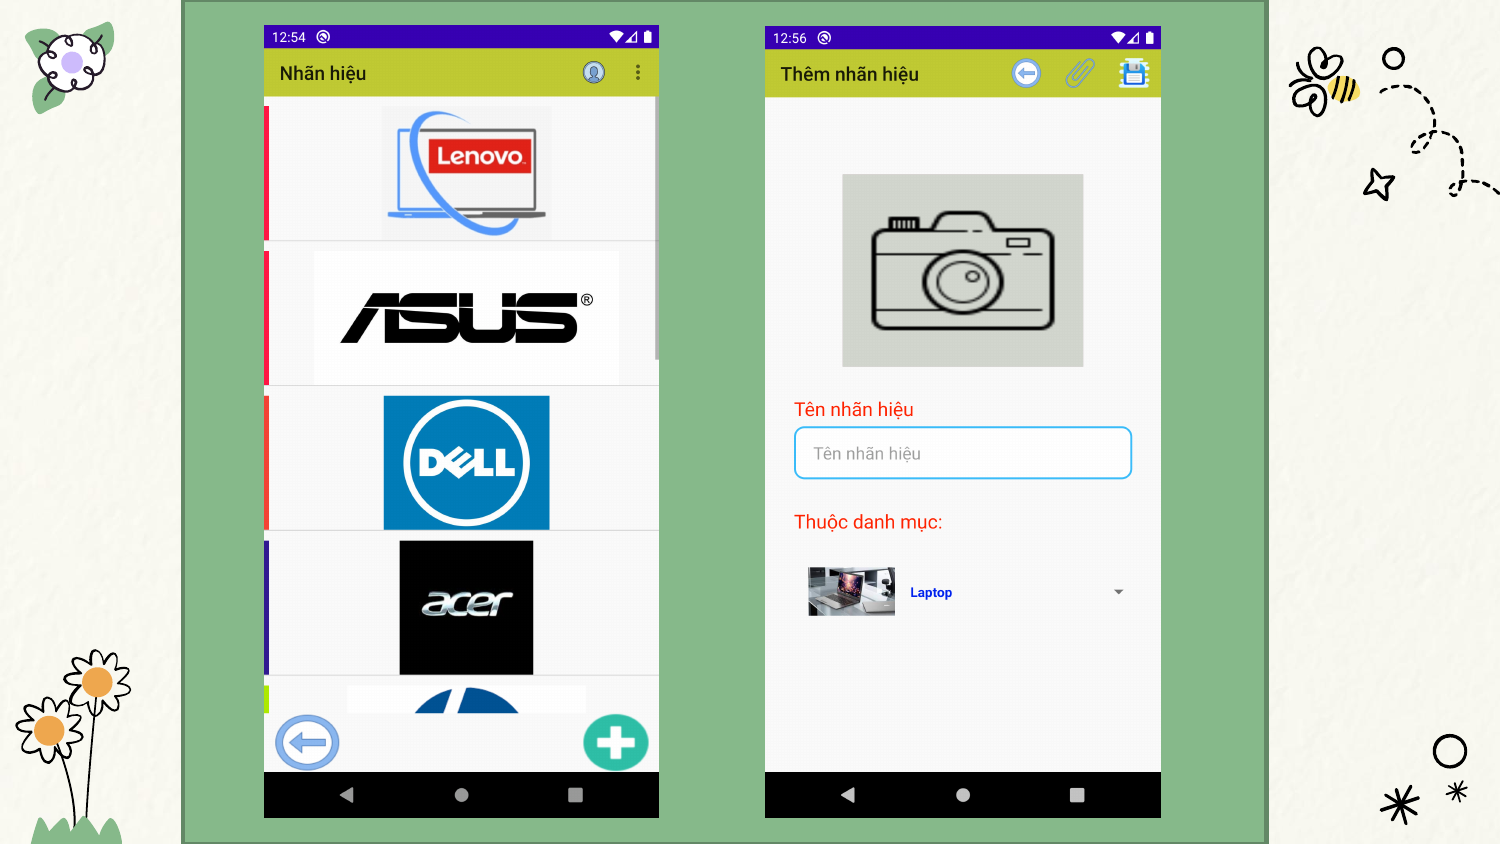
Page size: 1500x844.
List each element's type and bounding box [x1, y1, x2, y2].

picture [0, 0, 181, 844]
picture [73, 687, 95, 712]
picture [764, 26, 1161, 818]
picture [18, 699, 80, 760]
picture [264, 25, 659, 818]
picture [67, 652, 129, 714]
picture [1269, 0, 1500, 844]
picture [64, 705, 93, 823]
text_box [181, 0, 1269, 844]
